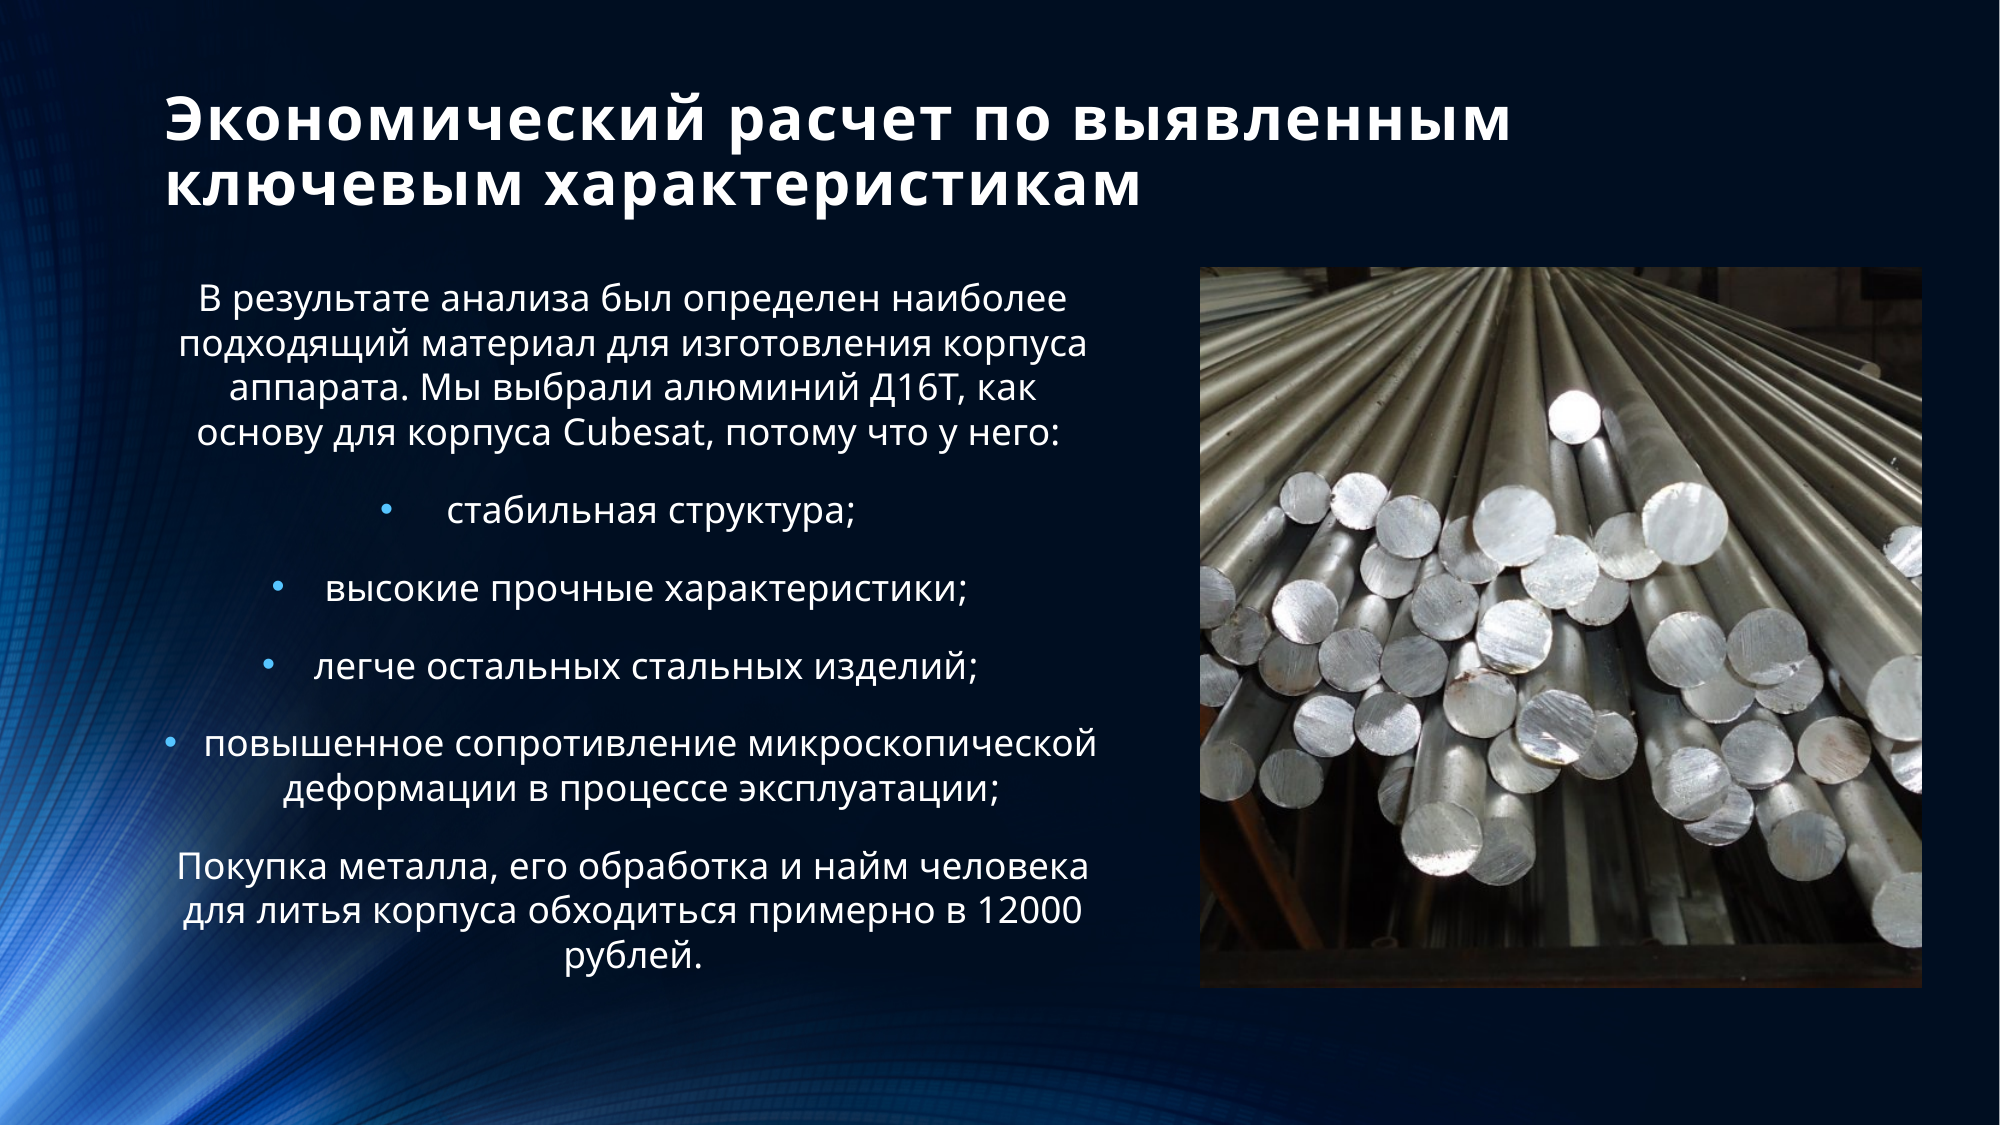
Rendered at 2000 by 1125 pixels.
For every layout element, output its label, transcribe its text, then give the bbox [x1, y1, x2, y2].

list В результате анализа был определен наиболее подходящий материал для изготовления корпуса аппарата. Мы выбрали алюминий Д16Т, как основу для корпуса Cubesat, потому что у него: стабильная структура; высокие прочные характеристики; легче остальных стальных изделий; повышенное сопротивление микроскопической деформации в процессе эксплуатации; Покупка металла, его обработка и найм человека для литья корпуса обходиться примерно в 12000 рублей. [149, 267, 1118, 988]
picture [0, 0, 2000, 1125]
title Экономический расчет по выявленным ключевым характеристикам [149, 48, 1626, 227]
